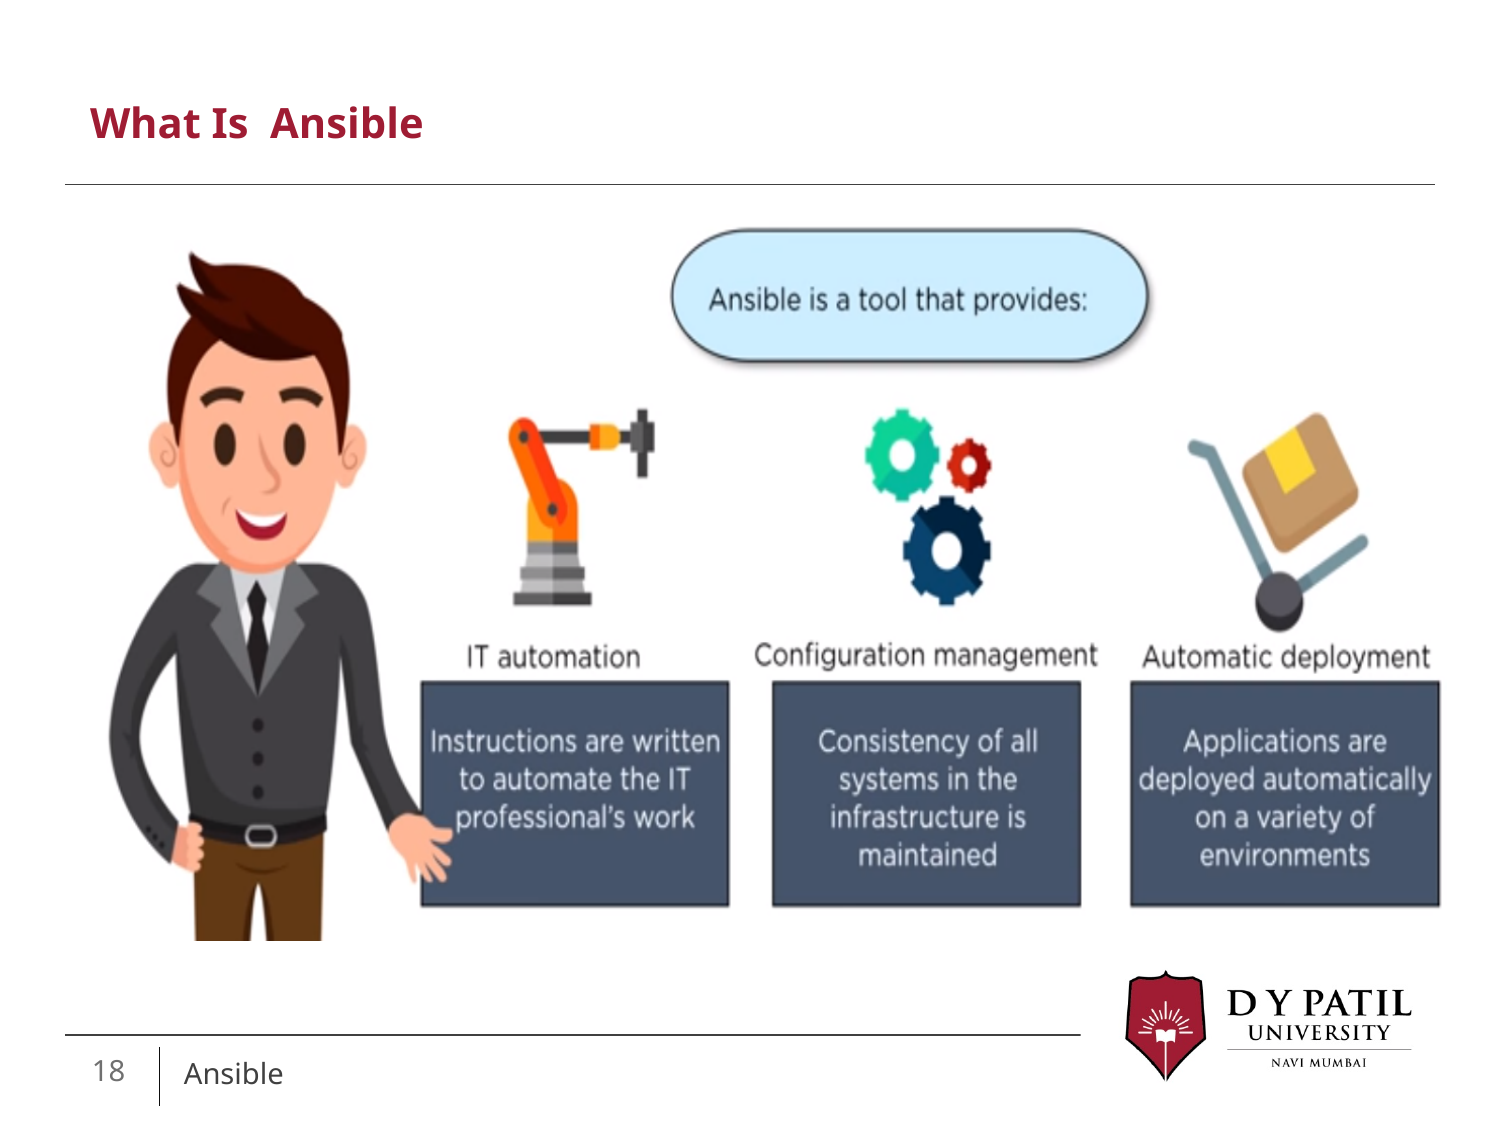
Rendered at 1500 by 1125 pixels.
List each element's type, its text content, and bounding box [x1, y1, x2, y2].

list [41, 207, 1448, 941]
picture [1080, 915, 1500, 1125]
title What Is Ansible [74, 54, 1426, 190]
footer Ansible [168, 1042, 644, 1103]
slide_number 18 [76, 1042, 155, 1103]
